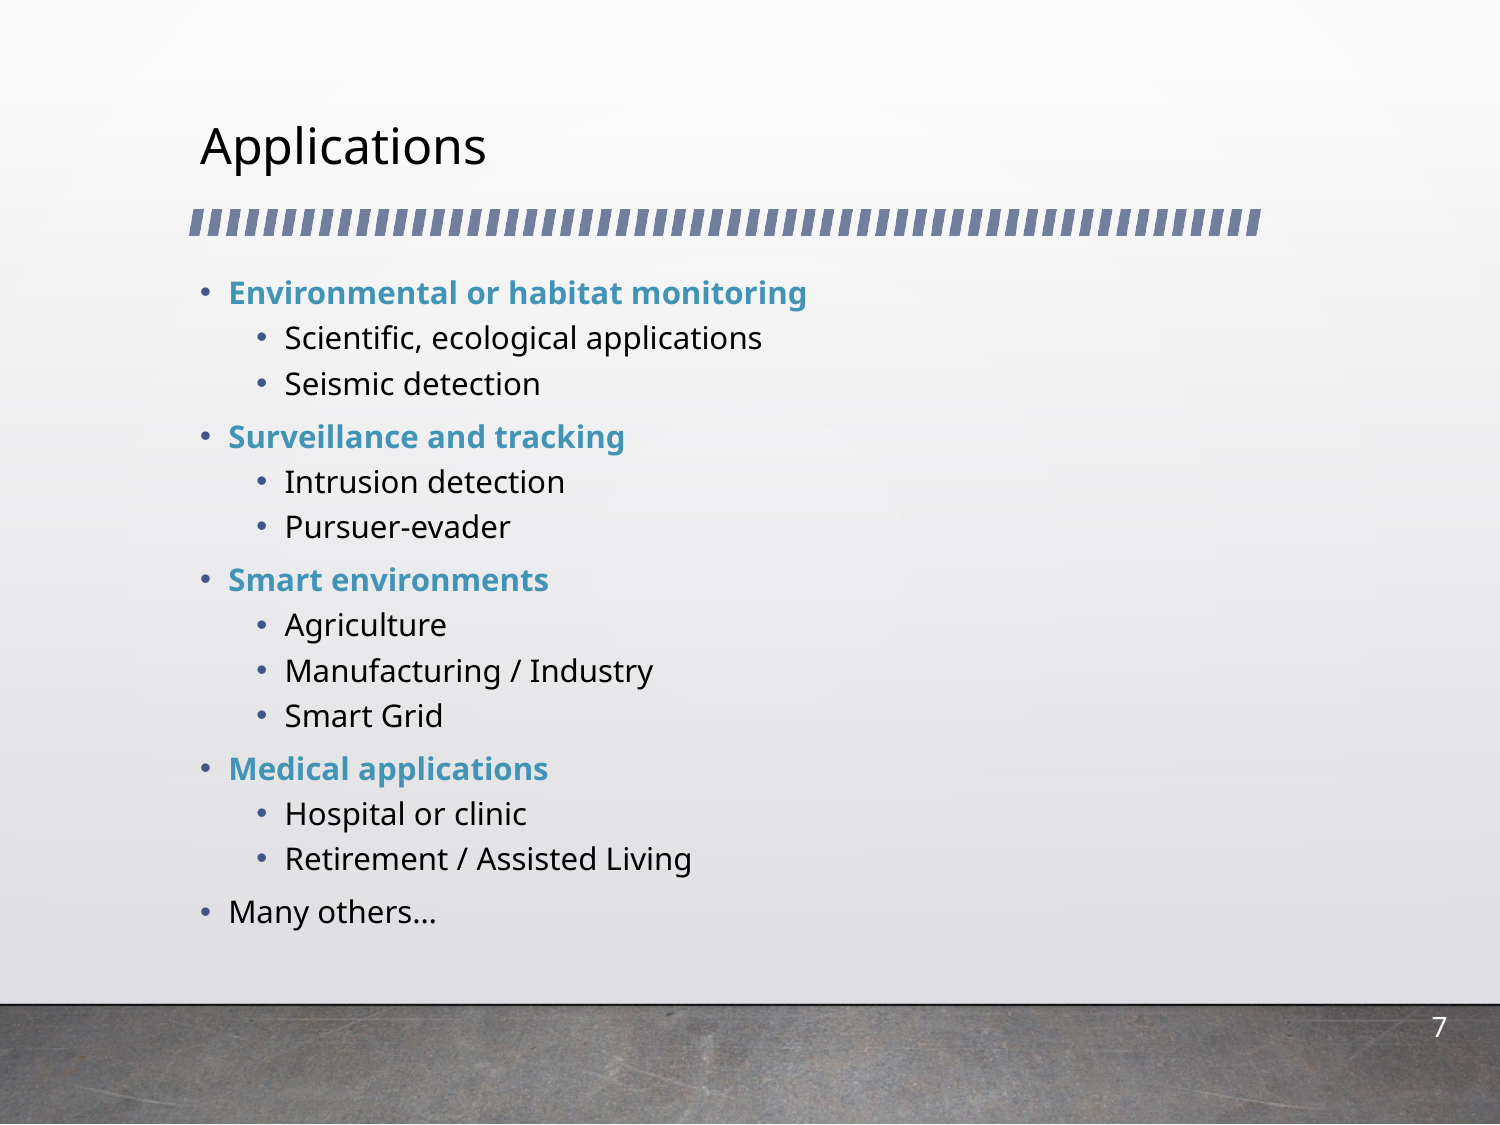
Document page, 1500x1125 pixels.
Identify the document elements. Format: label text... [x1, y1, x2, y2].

list Environmental or habitat monitoring Scientific, ecological applications Seismic detection Surveillance and tracking Intrusion detection Pursuer-evader Smart environments Agriculture Manufacturing / Industry Smart Grid Medical applications Hospital or clinic Retirement / Assisted Living Many others… [185, 265, 1264, 911]
title Applications [185, 62, 1264, 235]
picture [0, 1004, 1500, 1124]
